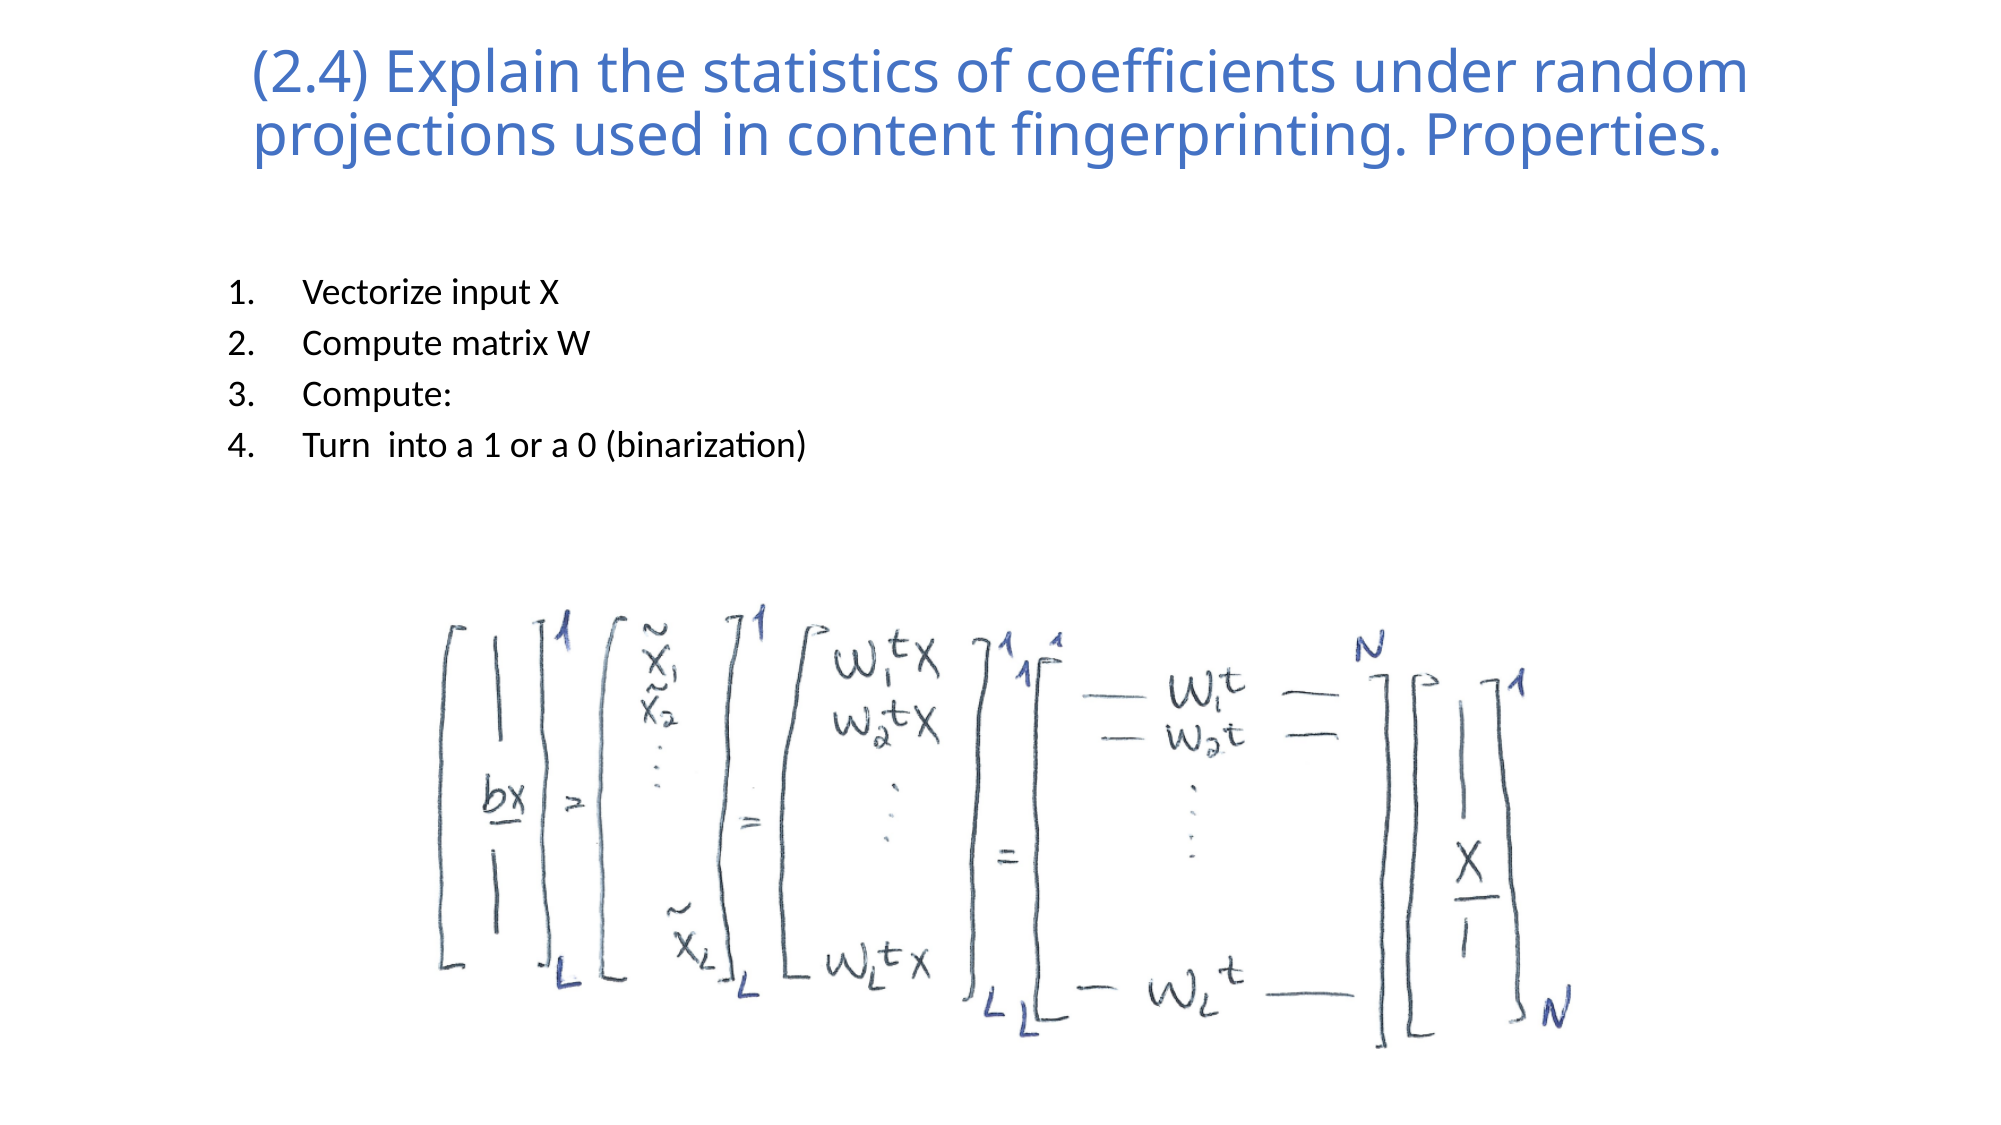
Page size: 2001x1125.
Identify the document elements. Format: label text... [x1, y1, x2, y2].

picture [420, 597, 1580, 1049]
title (2.4) Explain the statistics of coefficients under random projections used in content fingerprinting. Properties. [237, 34, 1875, 194]
